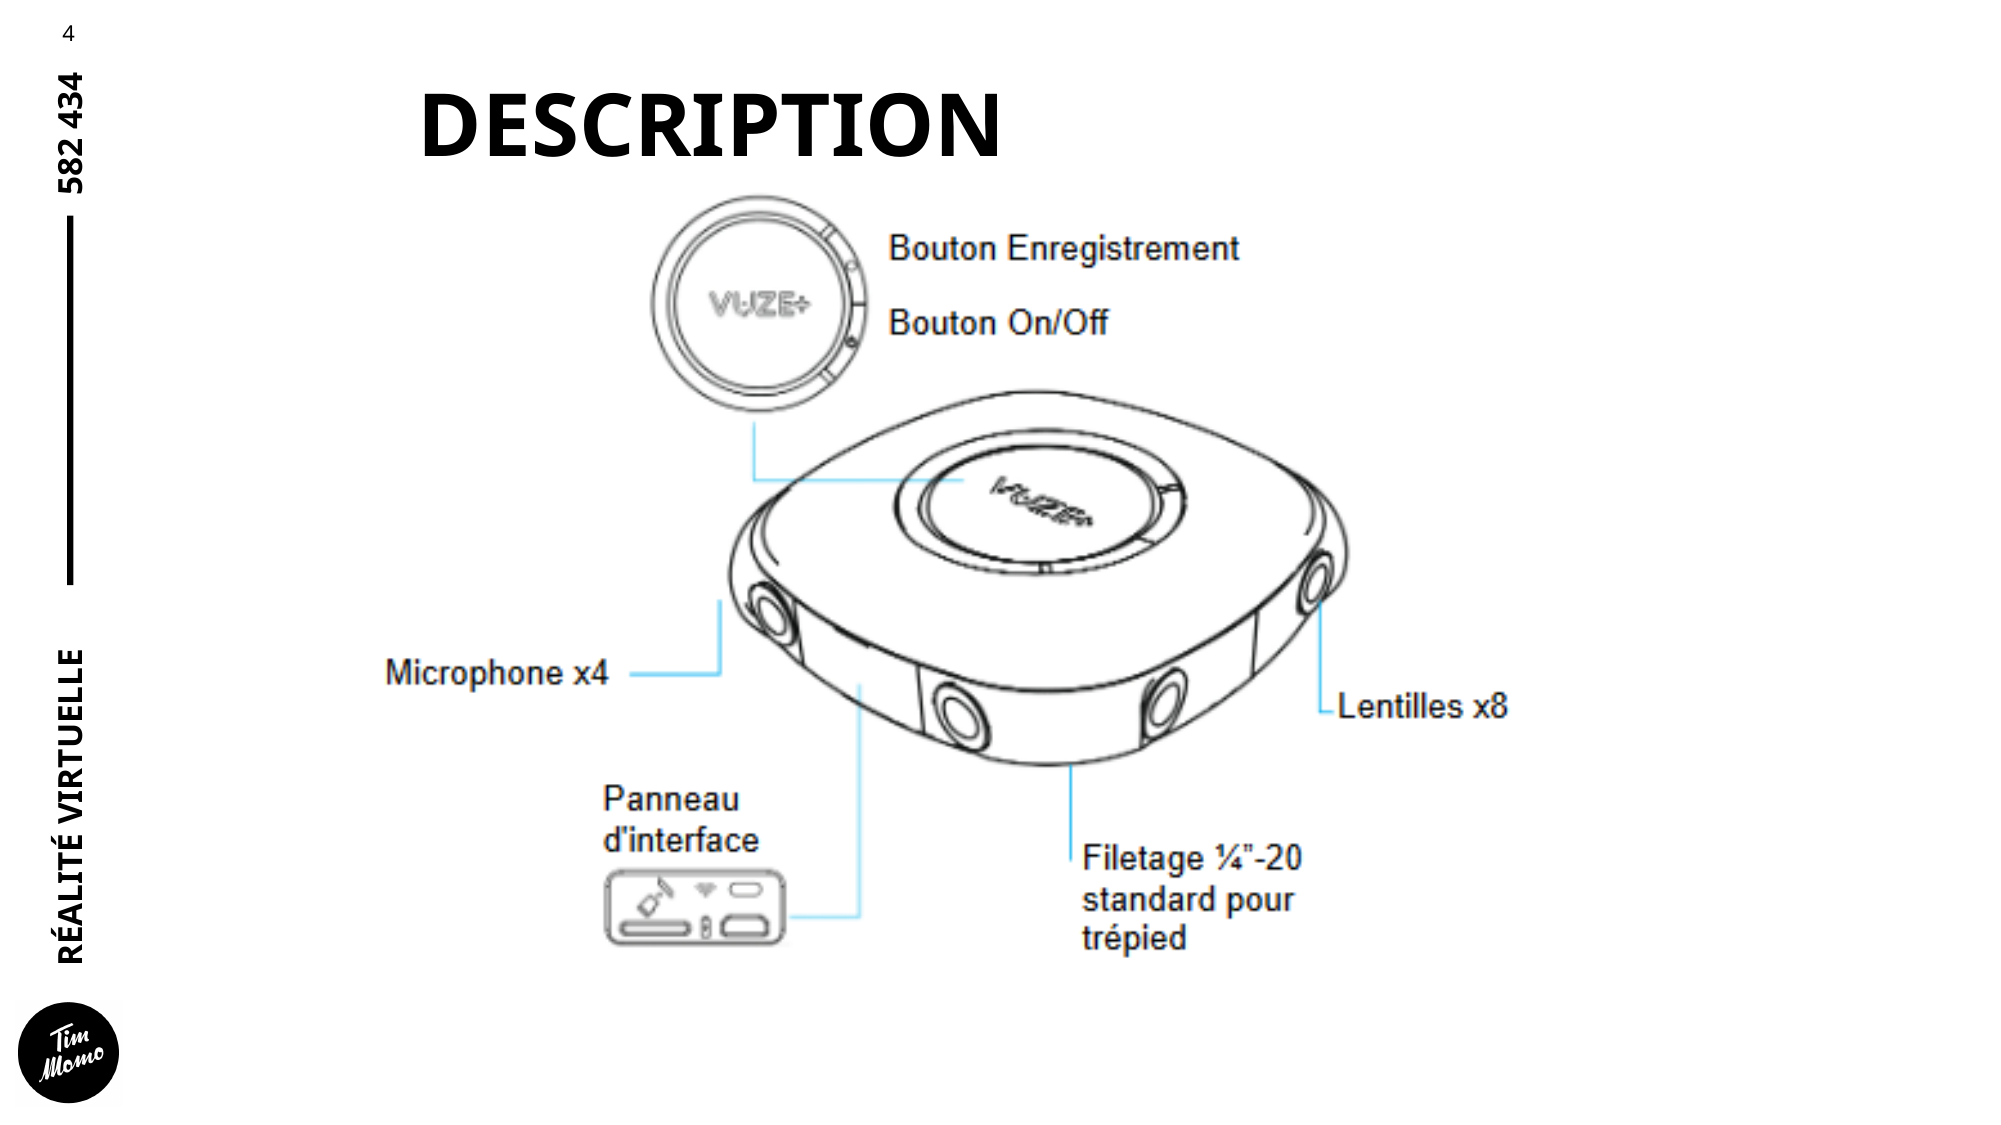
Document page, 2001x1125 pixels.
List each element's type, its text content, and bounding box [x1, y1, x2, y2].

picture [360, 163, 1626, 994]
picture [15, 1000, 123, 1107]
title DESCRIPTION [360, 73, 1021, 163]
